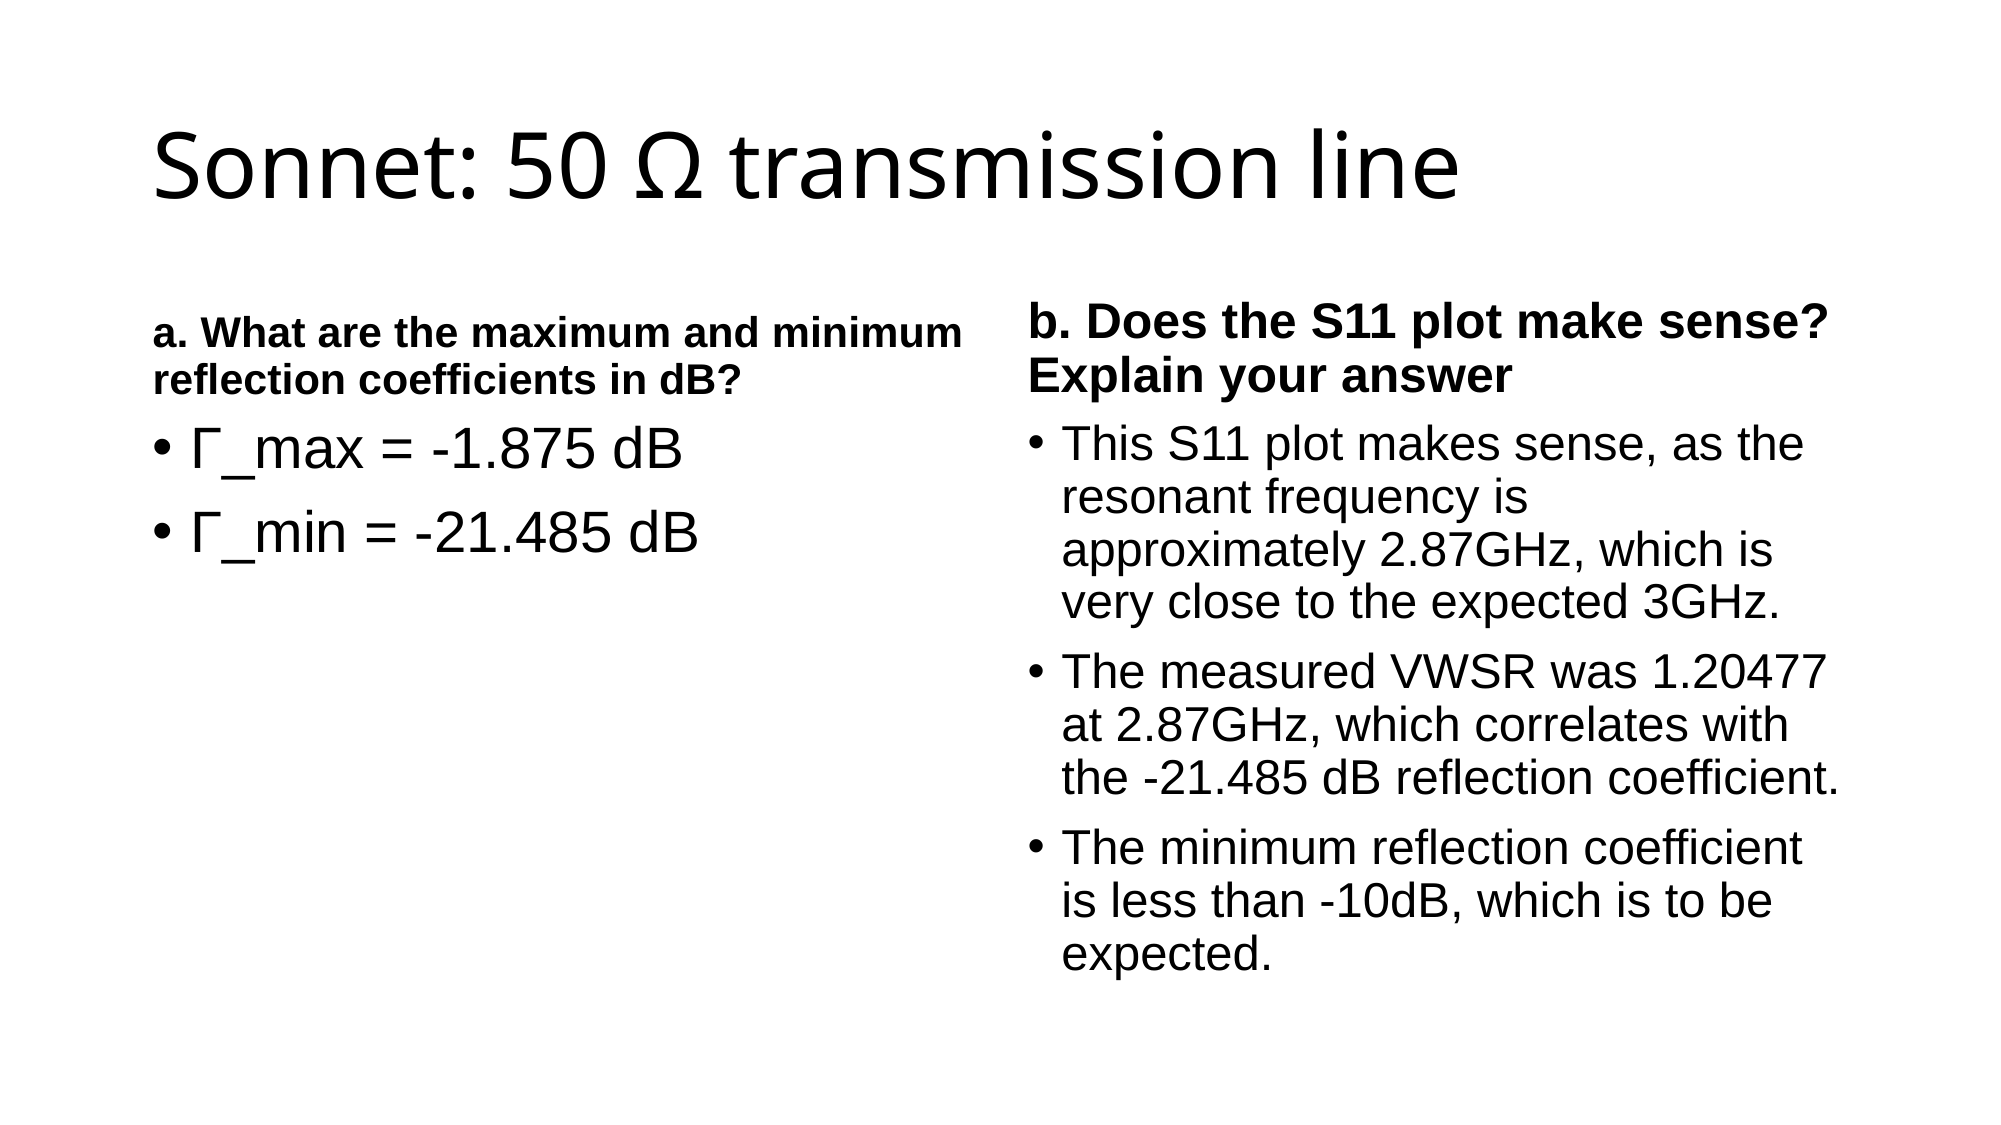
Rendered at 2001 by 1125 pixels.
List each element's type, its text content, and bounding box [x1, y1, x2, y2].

list Γ_max = -1.875 dB Γ_min = -21.485 dB [137, 410, 984, 1016]
list b. Does the S11 plot make sense? Explain your answer [1012, 275, 1863, 410]
title Sonnet: 50 Ω transmission line [137, 59, 1863, 278]
list This S11 plot makes sense, as the resonant frequency is approximately 2.87GHz, which is very close to the expected 3GHz. The measured VWSR was 1.20477 at 2.87GHz, which correlates with the -21.485 dB reflection coefficient. The minimum reflection coefficient is less than -10dB, which is to be expected. [1012, 410, 1863, 1016]
list a. What are the maximum and minimum reflection coefficients in dB? [137, 275, 984, 410]
